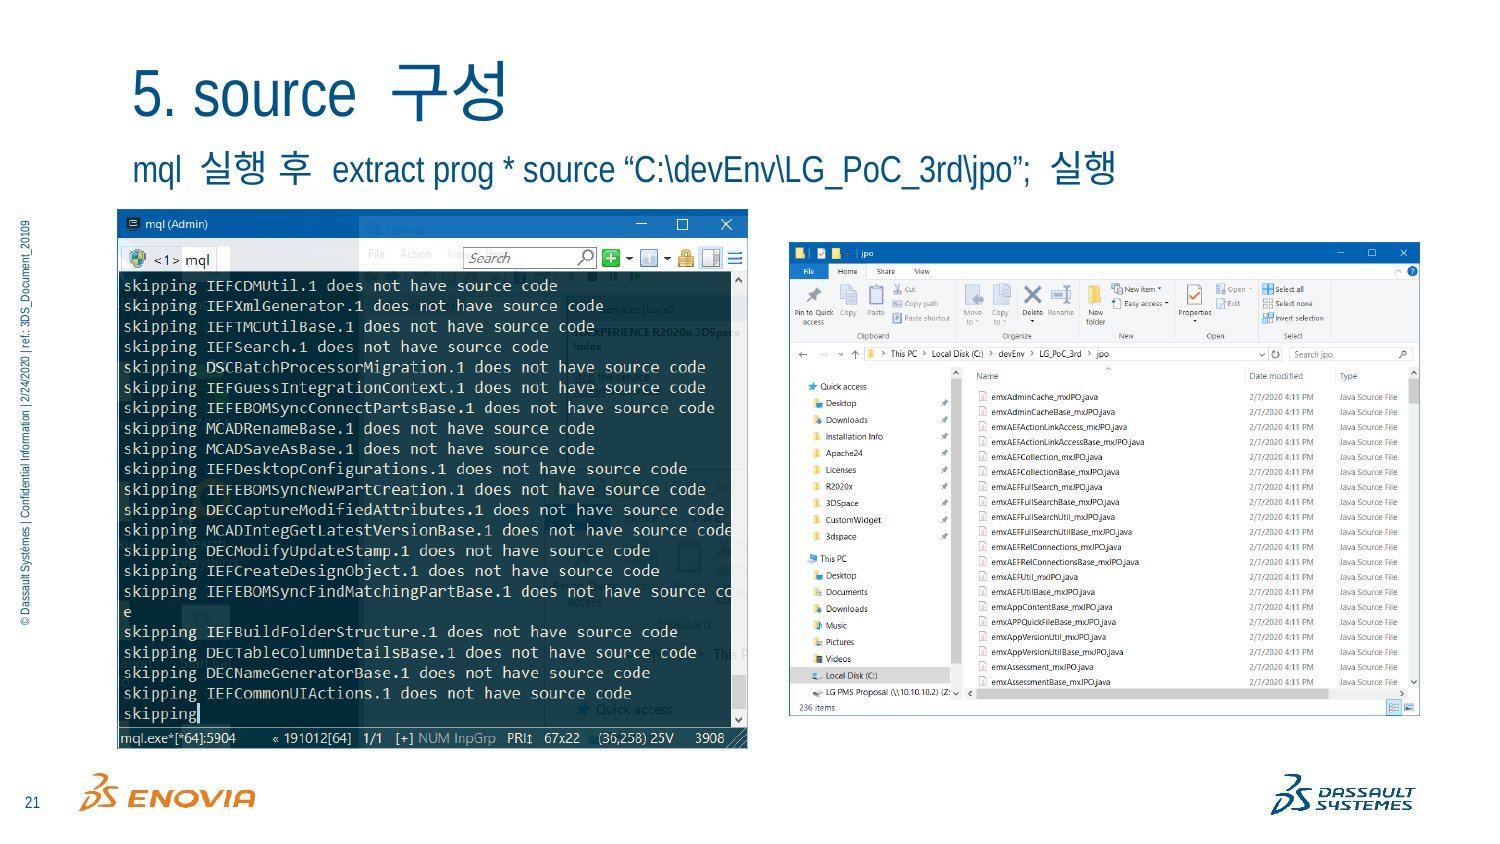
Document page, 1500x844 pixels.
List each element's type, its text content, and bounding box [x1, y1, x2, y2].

title 5. source 구성 [118, 59, 1418, 121]
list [789, 242, 1420, 716]
list mql 실행 후 extract prog * source “C:\devEnv\LG_PoC_3rd\jpo”; 실행 [117, 138, 1420, 199]
picture [79, 773, 255, 811]
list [117, 209, 749, 749]
picture [1267, 770, 1418, 818]
